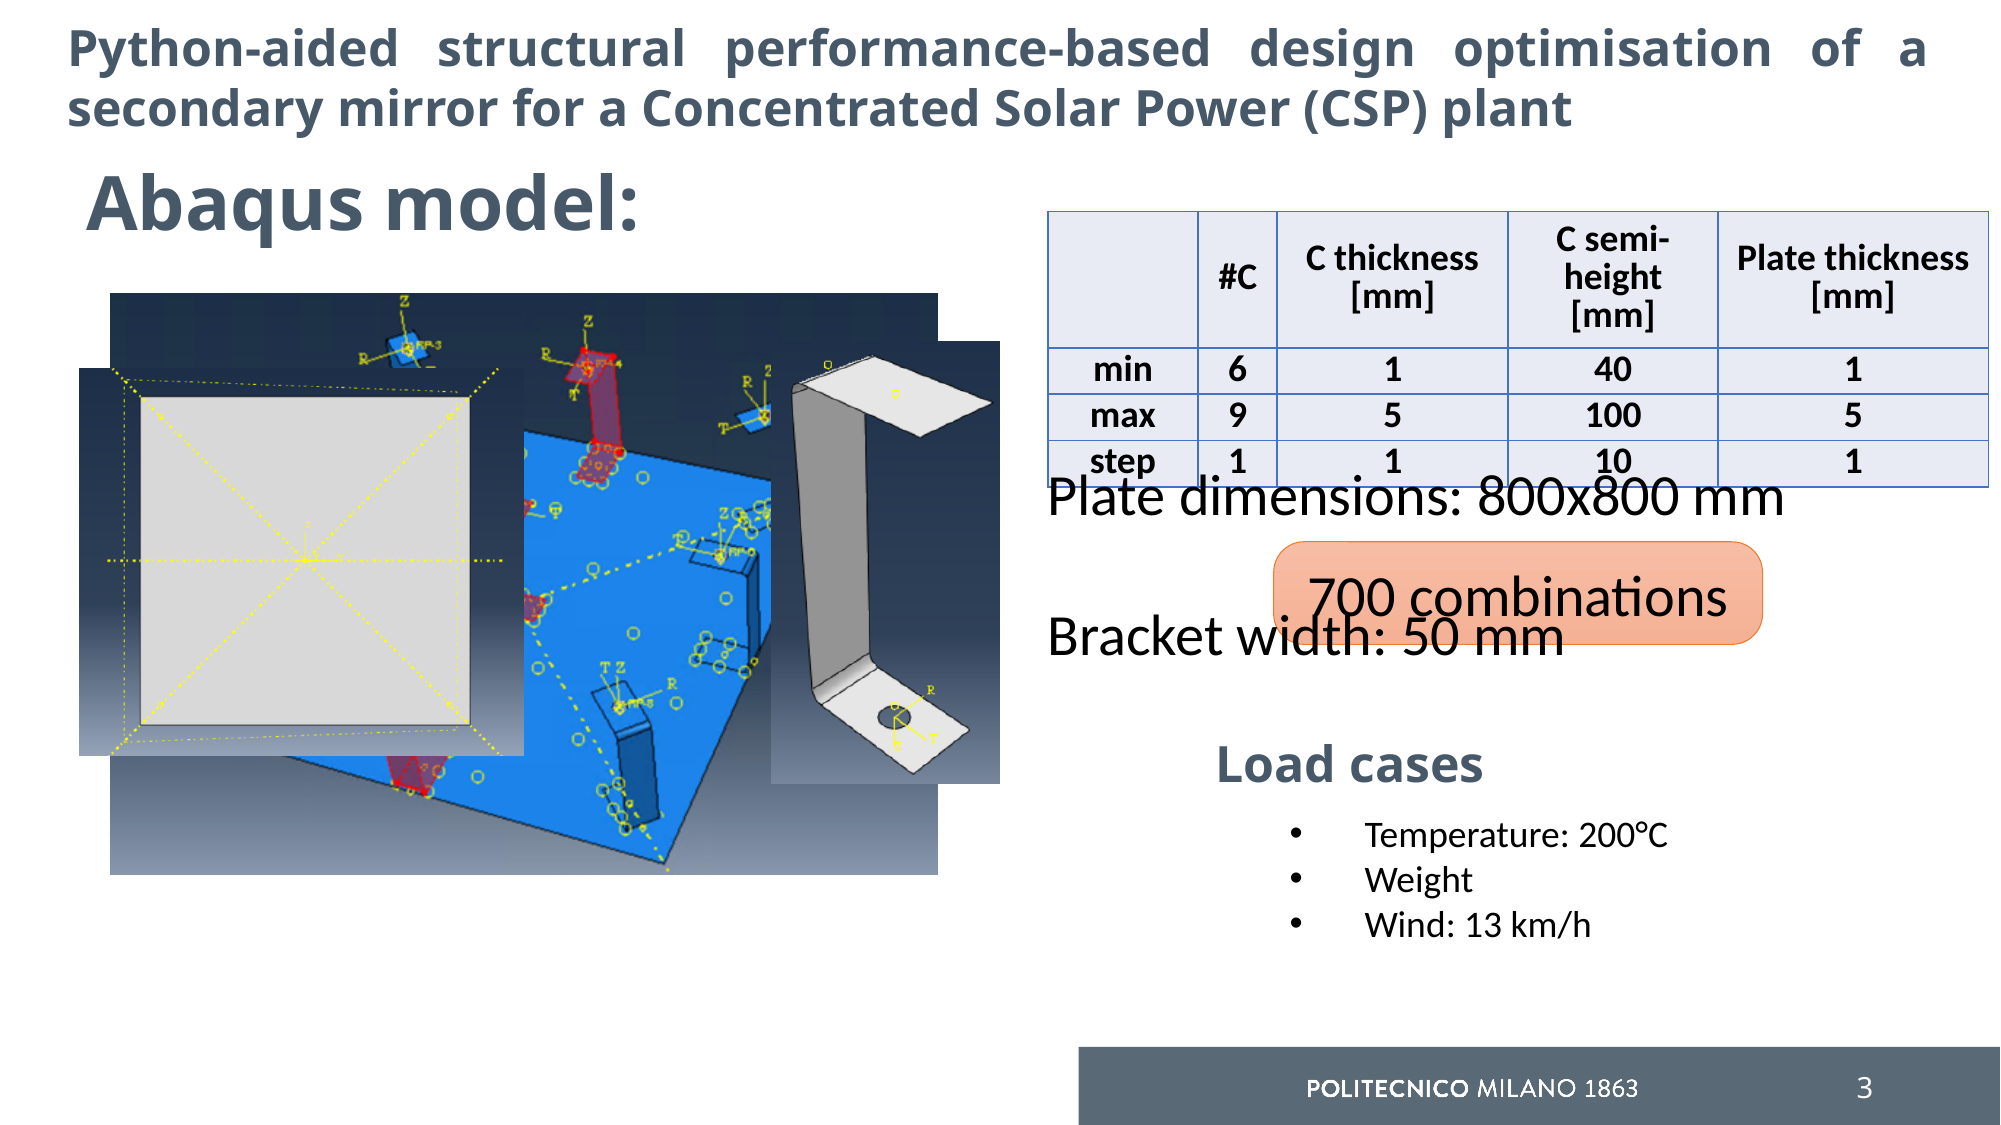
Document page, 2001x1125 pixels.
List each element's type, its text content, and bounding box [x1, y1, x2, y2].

picture [79, 293, 1000, 875]
text_box Plate dimensions: 800x800 mm Bracket width: 50 mm [1032, 449, 2000, 675]
table_cell 5 [1719, 395, 1988, 440]
table_cell 1 [1719, 349, 1988, 393]
table_cell 1 [1278, 349, 1507, 393]
table_cell step [1049, 441, 1197, 449]
table_header [1049, 212, 1197, 347]
table_cell 1 [1199, 441, 1276, 449]
table_cell 10 [1509, 441, 1717, 449]
text_box Abaqus model: [71, 147, 1900, 490]
table_cell 1 [1278, 441, 1507, 449]
table_cell 6 [1199, 349, 1276, 393]
table_header C semi-height [mm] [1509, 212, 1717, 347]
picture [1298, 1075, 1644, 1102]
table_header #C [1199, 212, 1276, 347]
table_cell 100 [1509, 395, 1717, 440]
text_box Python-aided structural performance-based design optimisation of a secondary mirror for a Concentrated Solar Power (CSP) plant [52, 9, 1944, 144]
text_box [1273, 724, 1763, 954]
table_header C thickness [mm] [1278, 212, 1507, 347]
table_header Plate thickness [mm] [1719, 212, 1988, 347]
table_cell 5 [1278, 395, 1507, 440]
table_cell 9 [1199, 395, 1276, 440]
table_cell 1 [1719, 441, 1988, 449]
table_cell min [1049, 349, 1197, 393]
table_cell max [1049, 395, 1197, 440]
table_cell 40 [1509, 349, 1717, 393]
